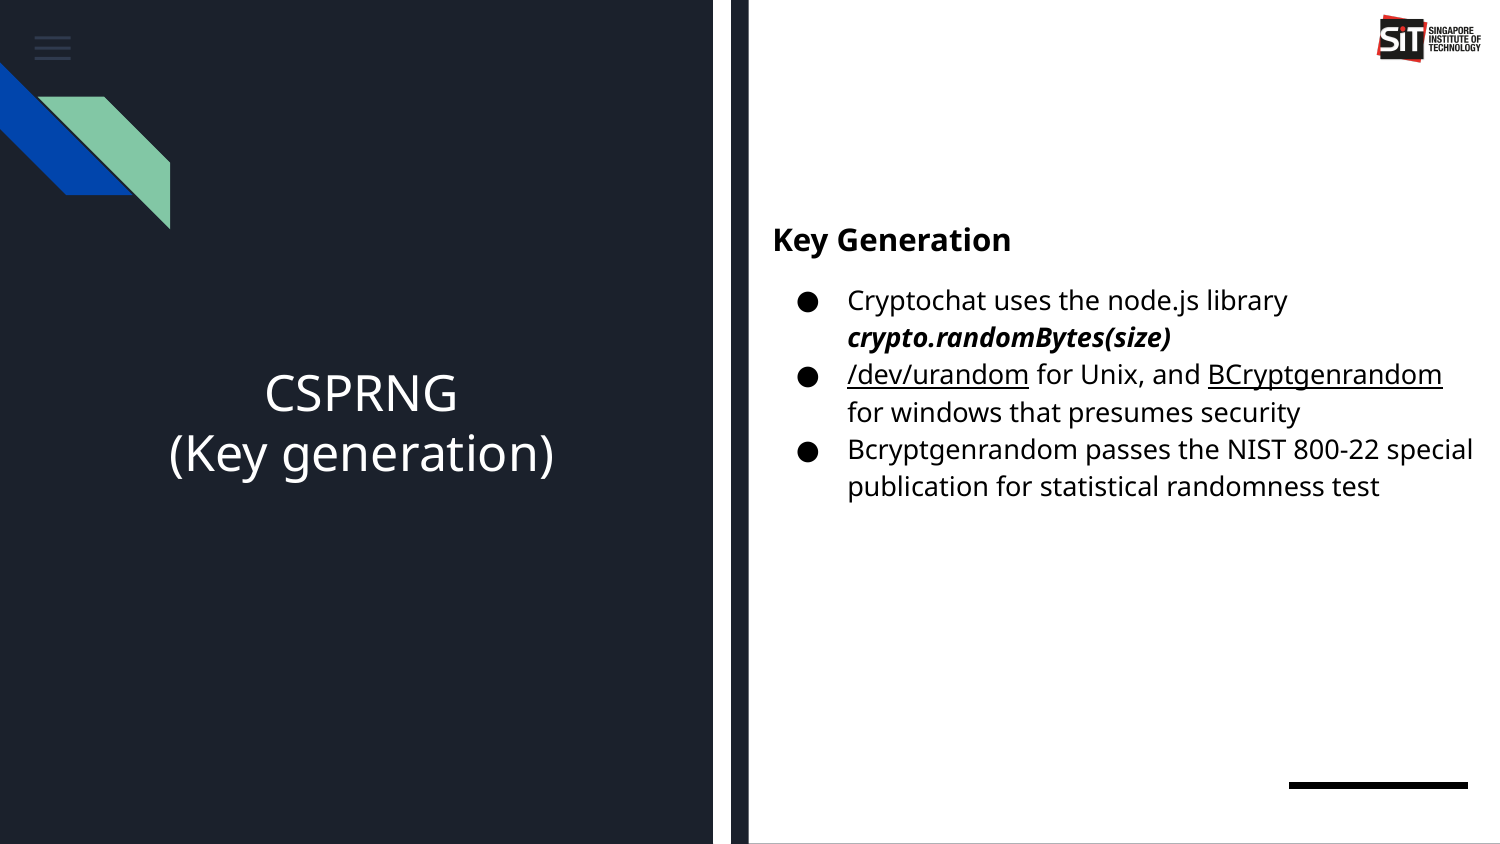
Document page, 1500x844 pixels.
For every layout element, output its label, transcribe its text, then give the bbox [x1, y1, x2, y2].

title CSPRNG (Key generation) [30, 284, 694, 560]
text_box [713, 0, 731, 844]
text_box Key Generation Cryptochat uses the node.js library crypto.randomBytes(size) /dev/urandom for Unix, and BCryptgenrandom for windows that presumes security Bcryptgenrandom passes the NIST 800-22 special publication for statistical randomness test [757, 199, 1500, 460]
picture [1360, 0, 1500, 79]
text_box [1288, 780, 1469, 790]
